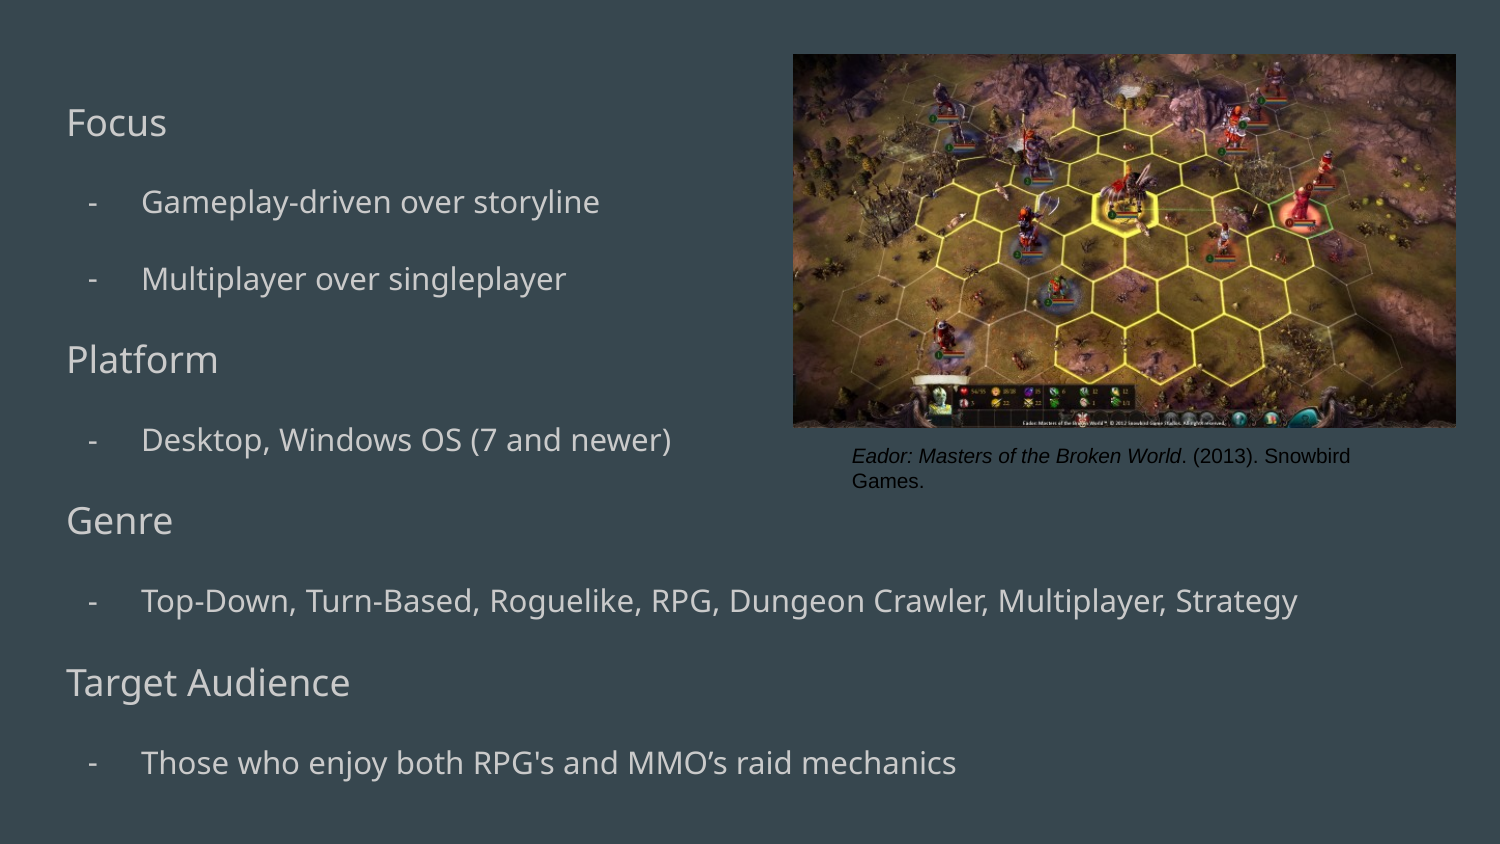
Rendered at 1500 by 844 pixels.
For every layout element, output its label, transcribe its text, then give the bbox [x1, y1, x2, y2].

picture [793, 54, 1456, 428]
text_box Eador: Masters of the Broken World. (2013). Snowbird Games. [836, 436, 1443, 476]
list Focus Gameplay-driven over storyline Multiplayer over singleplayer Platform Desktop, Windows OS (7 and newer) Genre Top-Down, Turn-Based, Roguelike, RPG, Dungeon Crawler, Multiplayer, Strategy Target Audience Those who enjoy both RPG's and MMO’s raid mechanics [51, 76, 1449, 750]
